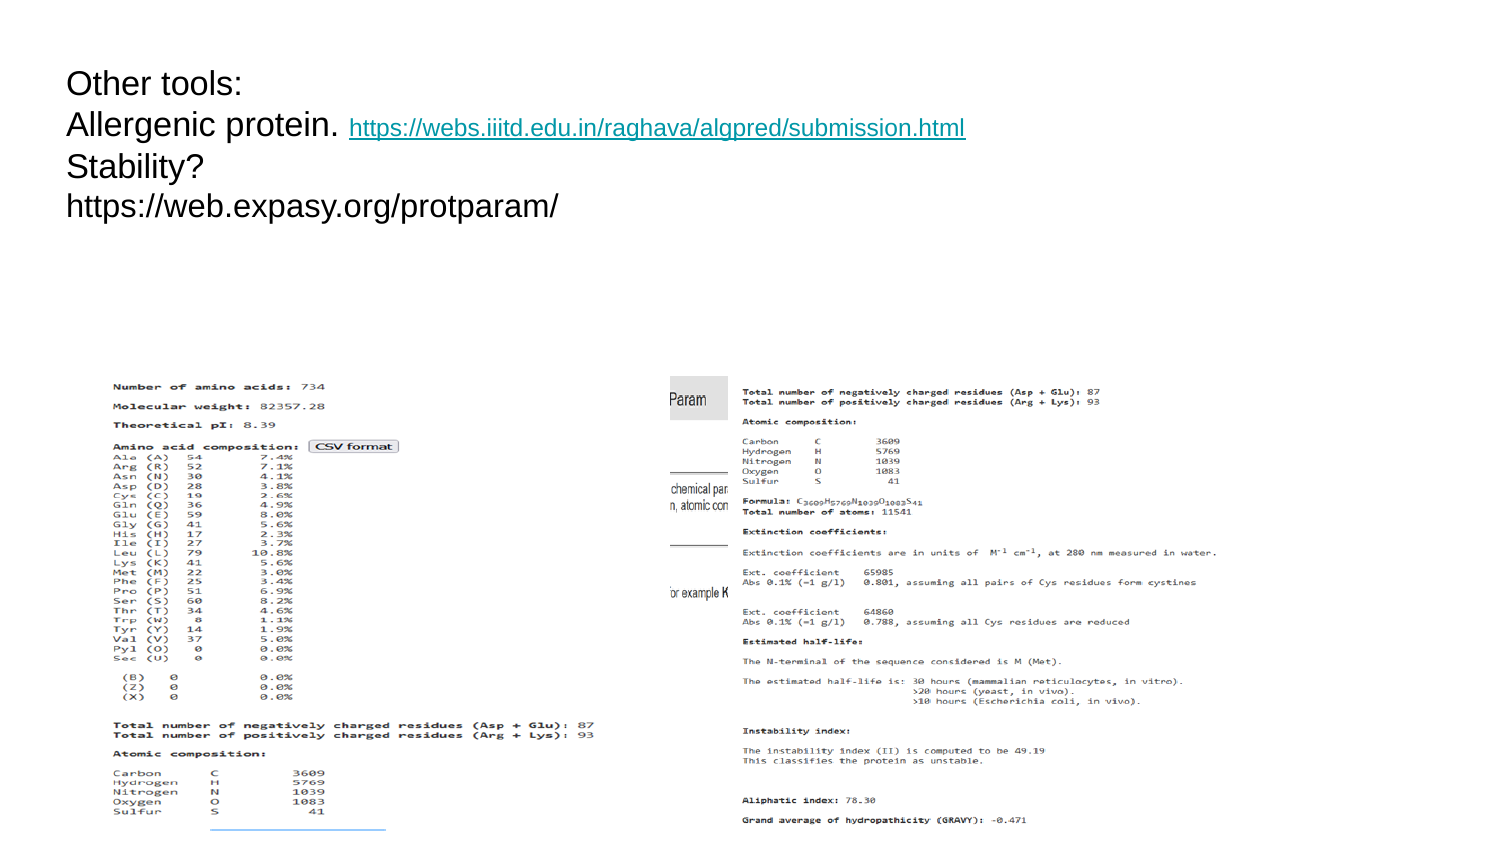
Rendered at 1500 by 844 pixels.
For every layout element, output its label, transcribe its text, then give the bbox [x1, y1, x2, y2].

picture [94, 367, 1283, 831]
title Other tools: Allergenic protein. https://webs.iiitd.edu.in/raghava/algpred/submission.html Stability? https://web.expasy.org/protparam/ [51, 46, 1449, 242]
